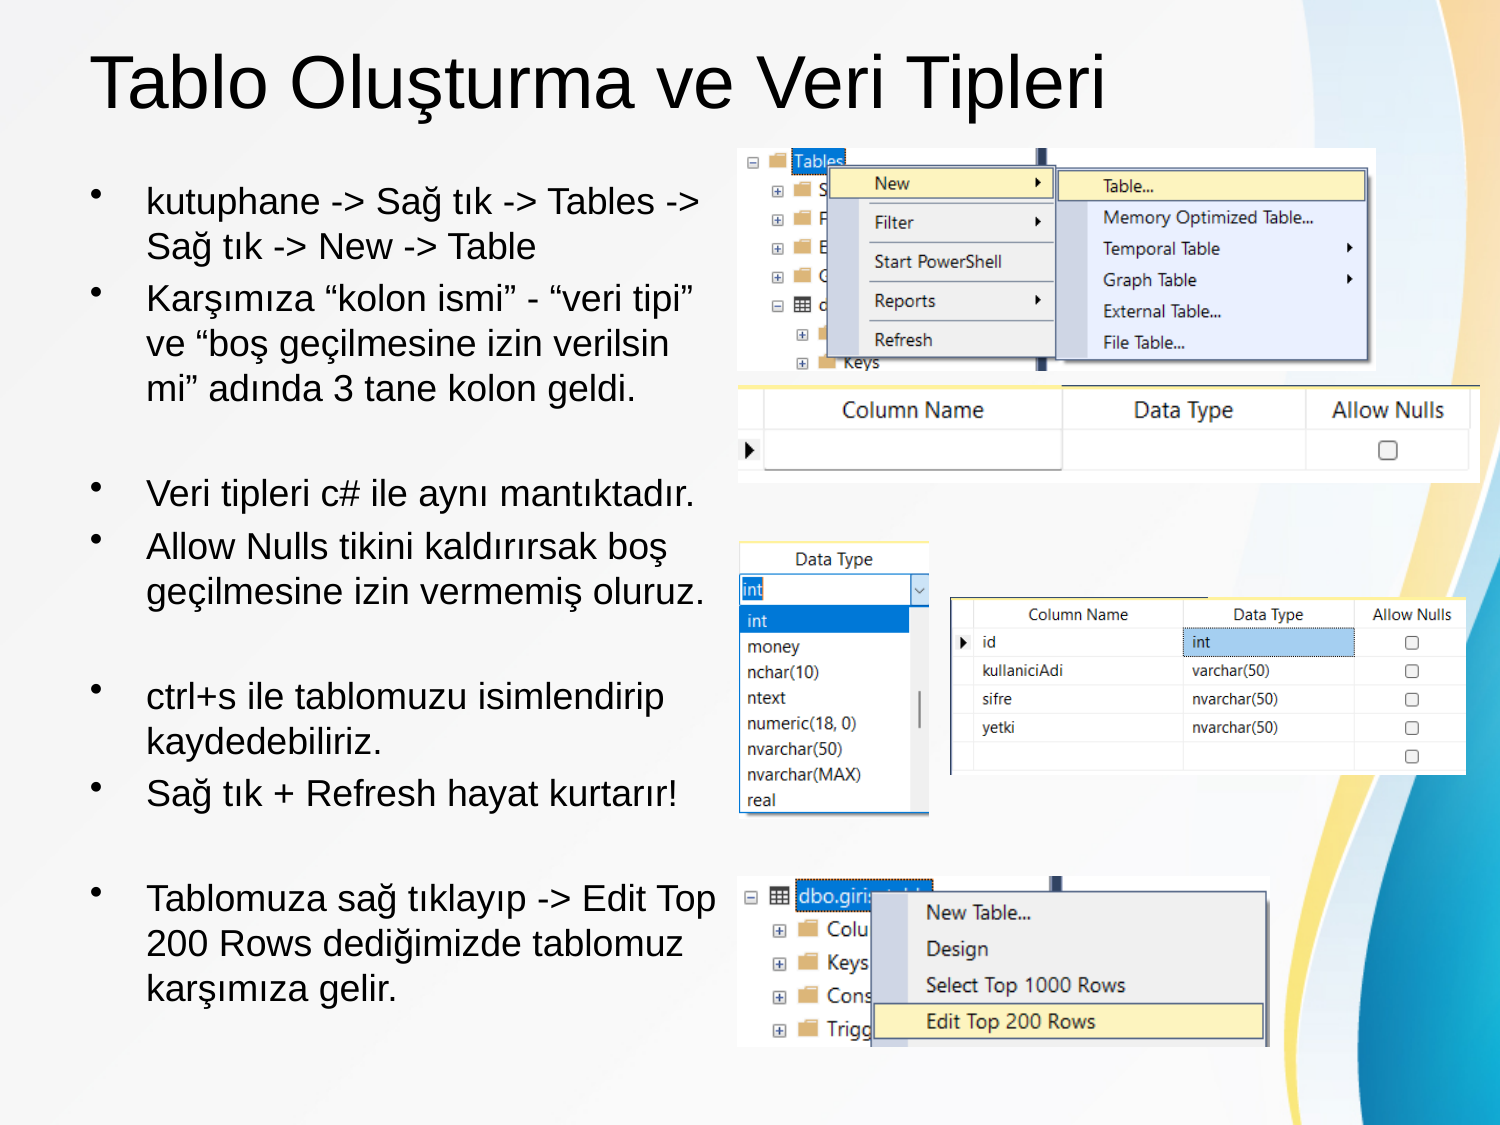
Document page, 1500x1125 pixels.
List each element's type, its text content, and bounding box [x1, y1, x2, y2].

picture [0, 0, 1500, 1125]
title Tablo Oluşturma ve Veri Tipleri [74, 30, 1426, 127]
list kutuphane -> Sağ tık -> Tables -> Sağ tık -> New -> Table Karşımıza “kolon ismi” - “veri tipi” ve “boş geçilmesine izin verilsin mi” adında 3 tane kolon geldi. Veri tipleri c# ile aynı mantıktadır. Allow Nulls tikini kaldırırsak boş geçilmesine izin vermemiş oluruz. ctrl+s ile tablomuzu isimlendirip kaydedebiliriz. Sağ tık + Refresh hayat kurtarır! Tablomuza sağ tıklayıp -> Edit Top 200 Rows dediğimizde tablomuz karşımıza gelir. [74, 168, 740, 1080]
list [737, 148, 1376, 371]
